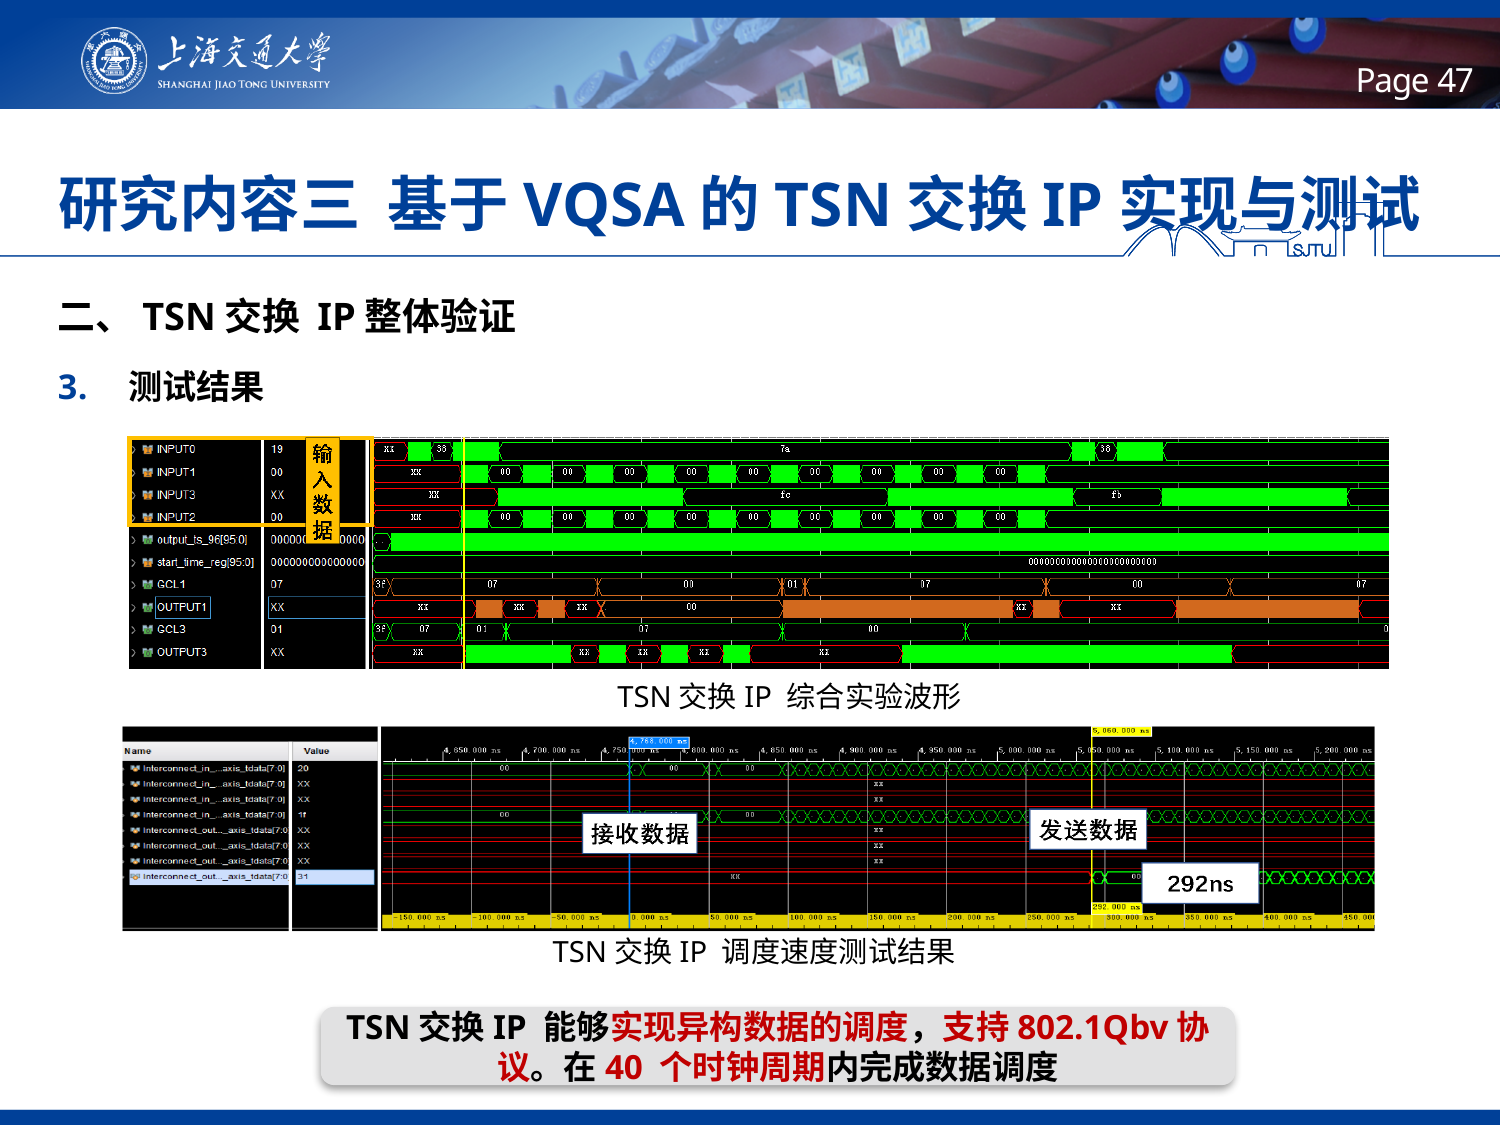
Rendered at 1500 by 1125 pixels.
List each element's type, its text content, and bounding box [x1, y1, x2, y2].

text_box TSN交换IP 调度速度测试结果 [537, 938, 971, 976]
title 研究内容三 基于VQSA的TSN交换IP实现与测试 [43, 160, 1447, 255]
text_box TSN交换IP 能够实现异构数据的调度，支持802.1Qbv协议。在40 个时钟周期内完成数据调度 [319, 1005, 1237, 1087]
text_box TSN交换IP 综合实验波形 [602, 676, 977, 721]
text_box 二、TSN交换 IP整体验证 测试结果 [42, 275, 539, 432]
slide_number 47 [1340, 51, 1500, 107]
picture [0, 18, 1500, 109]
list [117, 722, 1383, 938]
picture [117, 429, 1393, 676]
